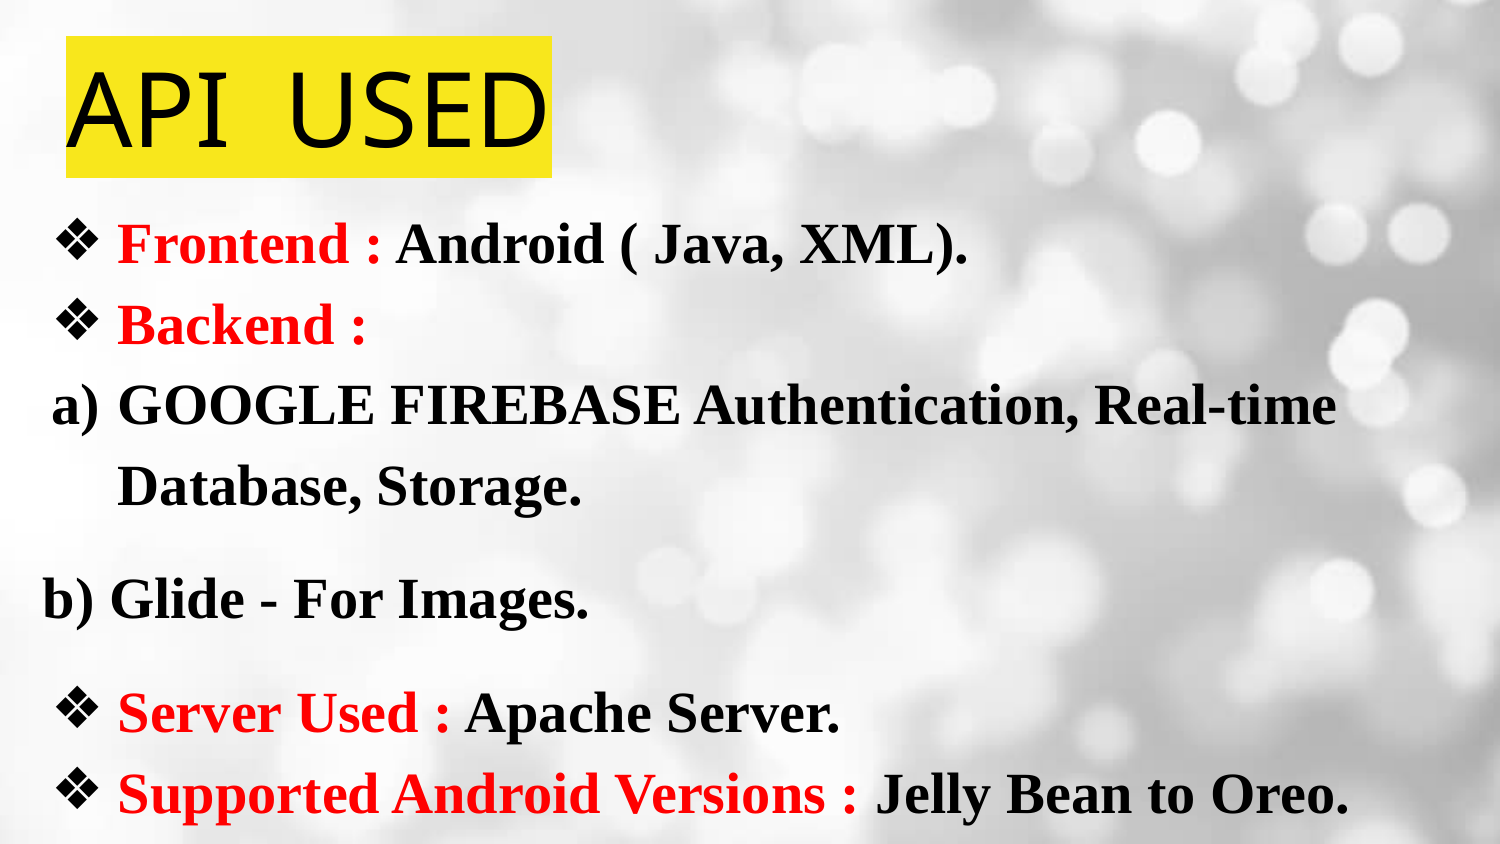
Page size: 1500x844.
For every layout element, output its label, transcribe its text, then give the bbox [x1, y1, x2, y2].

picture [0, 0, 1500, 844]
list Frontend : Android ( Java, XML). Backend : GOOGLE FIREBASE Authentication, Real-time Database, Storage. b) Glide - For Images. Server Used : Apache Server. Supported Android Versions : Jelly Bean to Oreo. [27, 180, 1473, 393]
title API USED [51, 28, 1449, 123]
